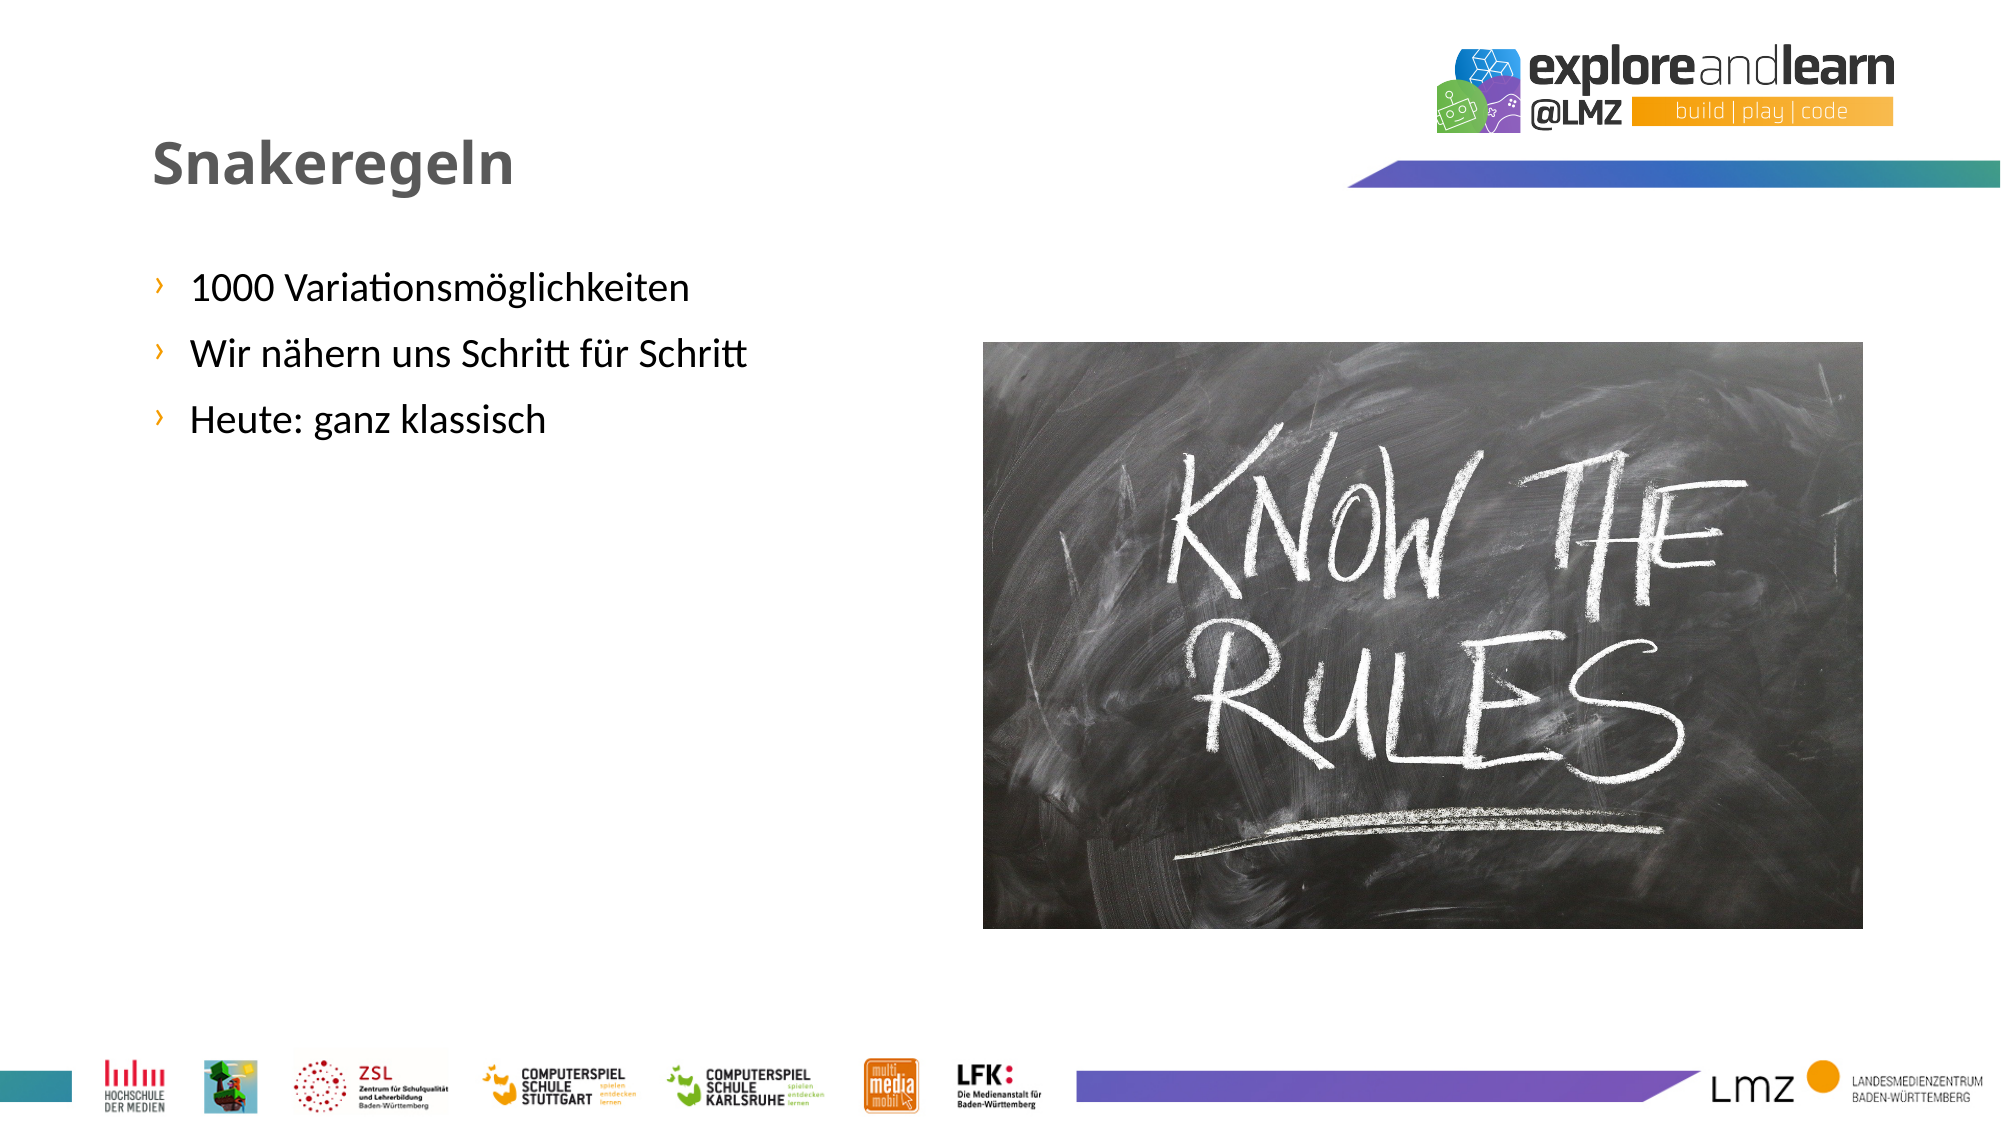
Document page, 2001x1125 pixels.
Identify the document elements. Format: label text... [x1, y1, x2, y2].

picture [0, 0, 2001, 1125]
list 1000 Variationsmöglichkeiten Wir nähern uns Schritt für Schritt Heute: ganz klassisch [137, 258, 1863, 1014]
title Snakeregeln [137, 59, 1326, 205]
